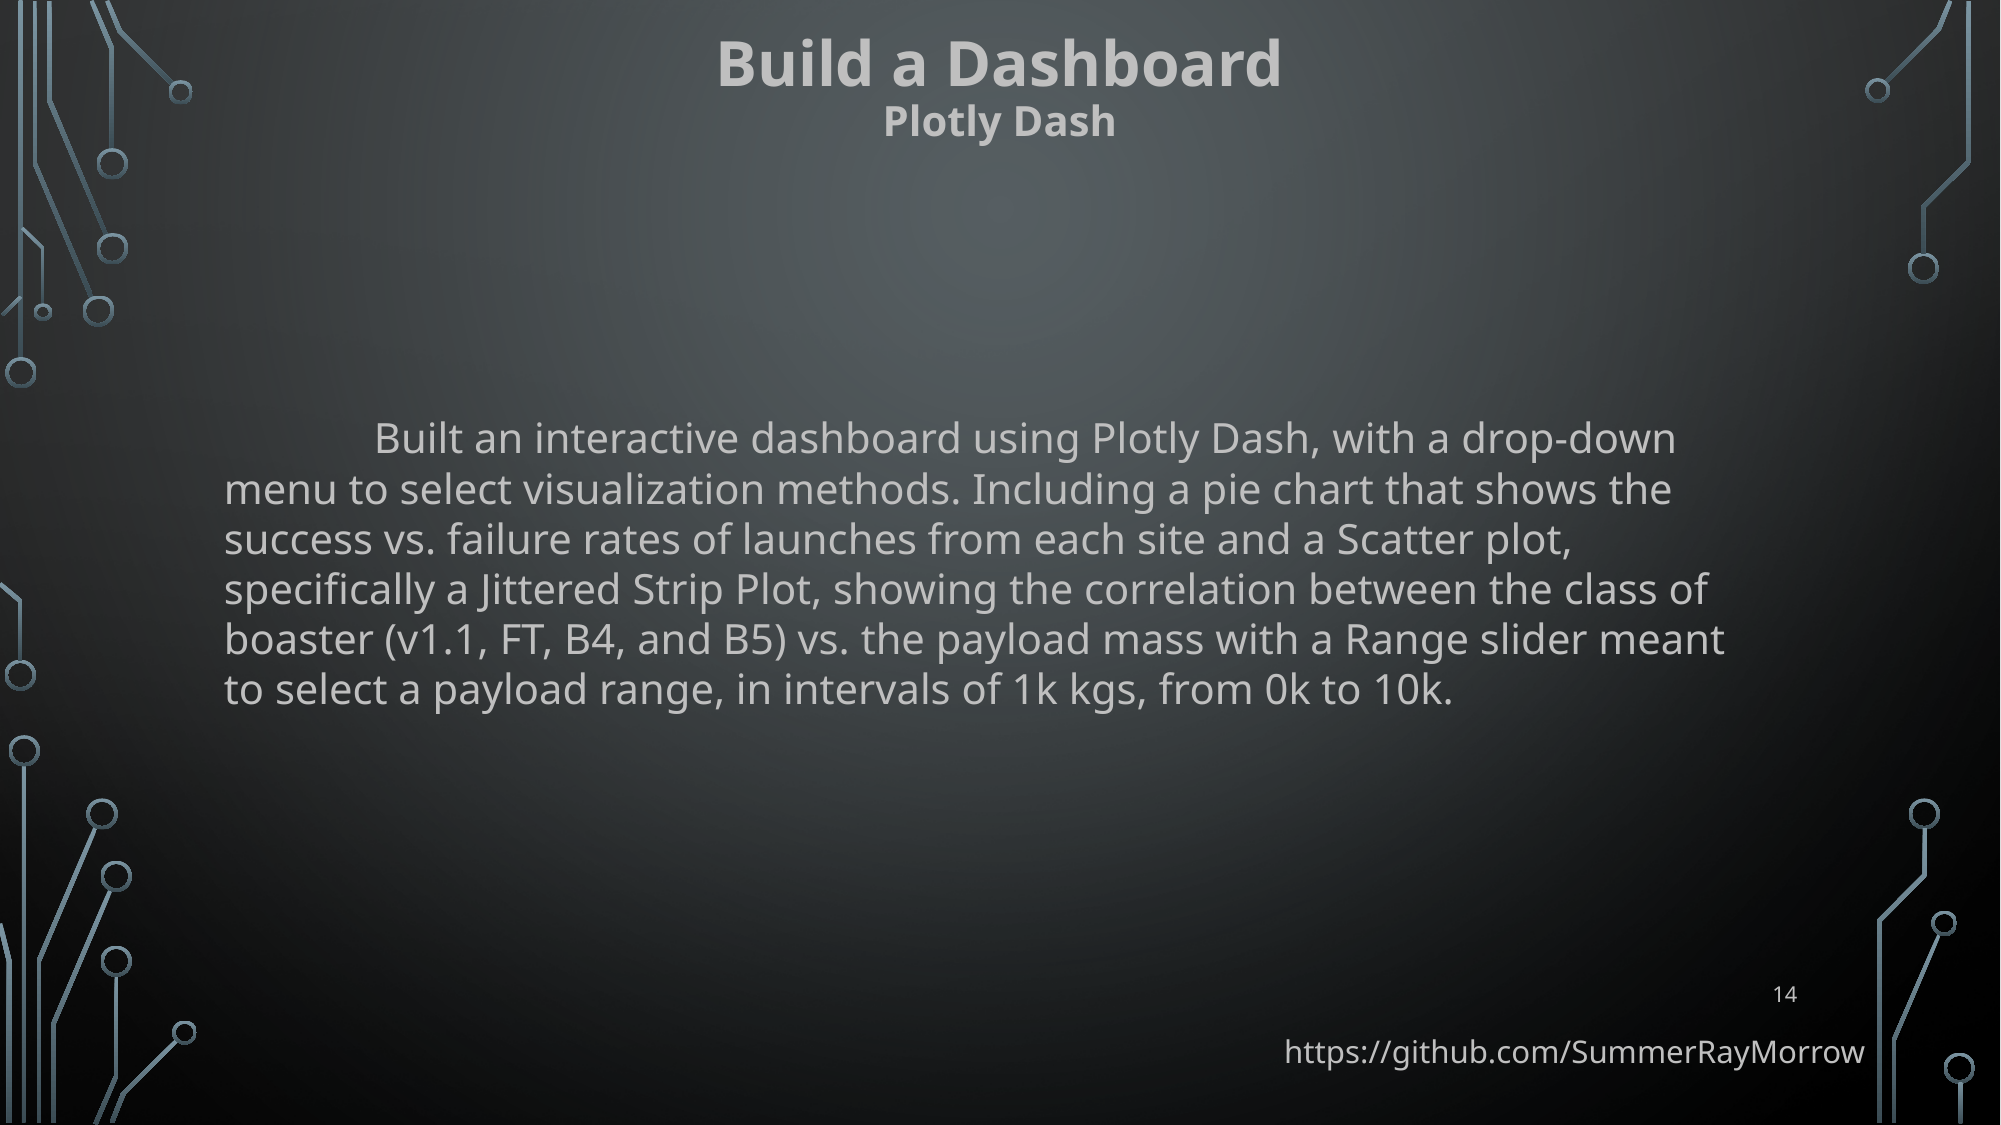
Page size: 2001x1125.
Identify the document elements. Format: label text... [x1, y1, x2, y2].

slide_number 14 [1763, 965, 1813, 1024]
text_box Build a Dashboard Plotly Dash [0, 0, 2000, 179]
list Built an interactive dashboard using Plotly Dash, with a drop-down menu to select visualization methods. Including a pie chart that shows the success vs. failure rates of launches from each site and a Scatter plot, specifically a Jittered Strip Plot, showing the correlation between the class of boaster (v1.1, FT, B4, and B5) vs. the payload mass with a Range slider meant to select a payload range, in intervals of 1k kgs, from 0k to 10k. [208, 179, 1763, 1125]
text_box https://github.com/SummerRayMorrow [1269, 1024, 1881, 1078]
